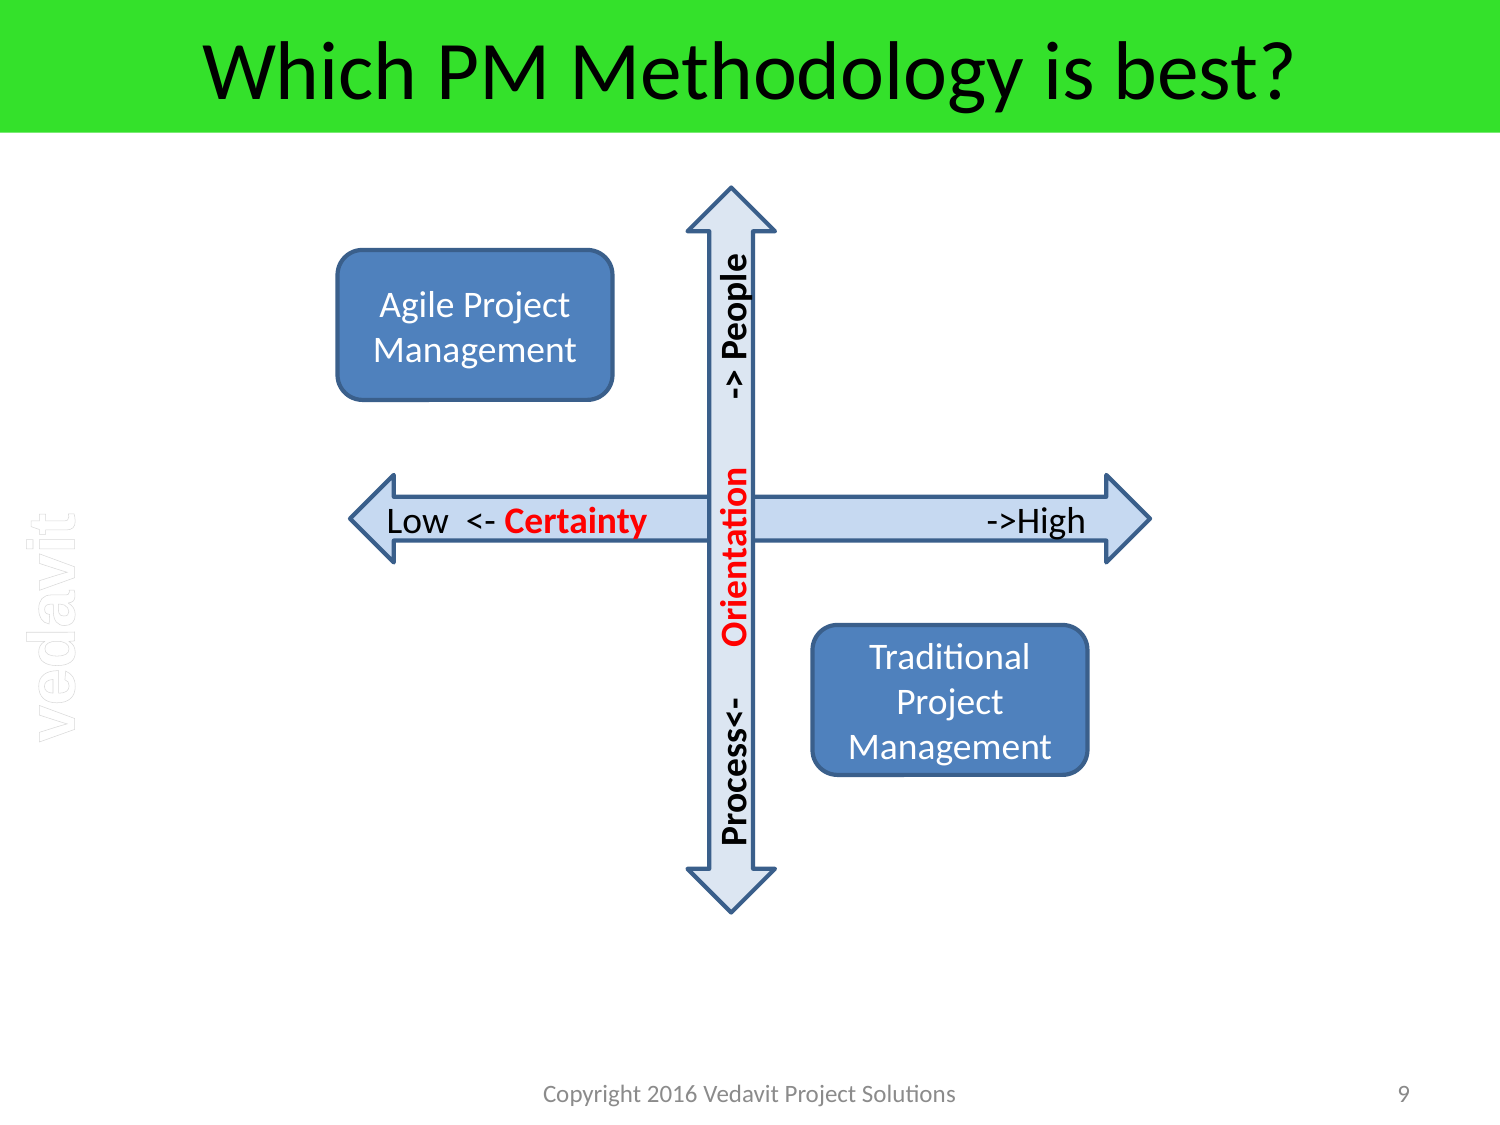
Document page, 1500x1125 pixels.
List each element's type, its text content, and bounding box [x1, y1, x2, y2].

title Which PM Methodology is best? [0, 0, 1500, 133]
text_box Low <- Certainty ->High [347, 472, 707, 565]
footer Copyright 2016 Vedavit Project Solutions [512, 1062, 988, 1123]
text_box Process<- Orientation -> People [685, 185, 777, 915]
text_box Traditional Project Management [810, 622, 1090, 778]
slide_number 9 [1074, 1062, 1425, 1123]
text_box Agile Project Management [335, 247, 615, 403]
text_box Low <- Certainty ->High [756, 472, 1153, 565]
